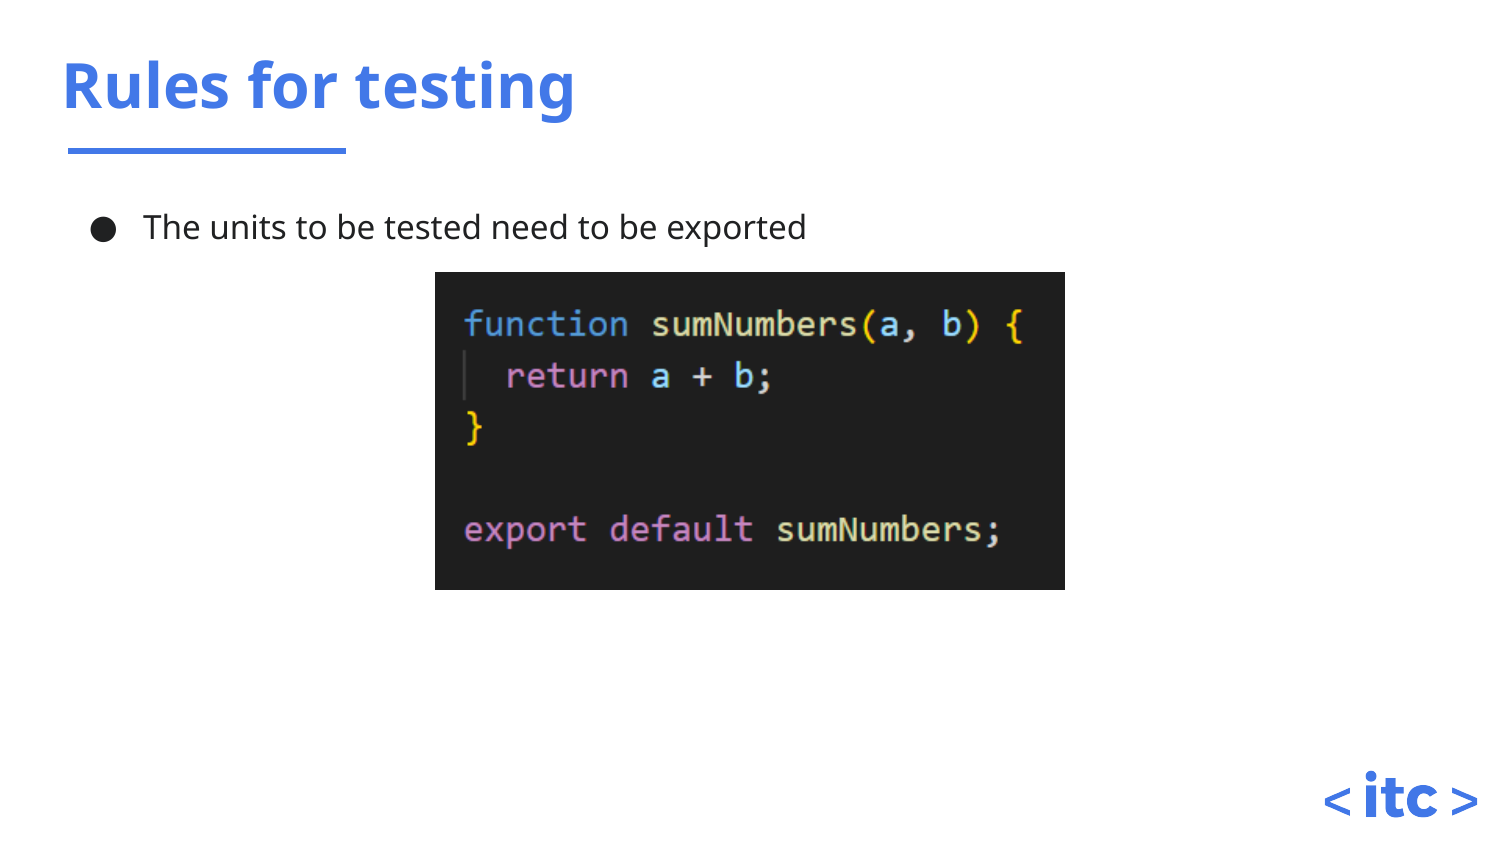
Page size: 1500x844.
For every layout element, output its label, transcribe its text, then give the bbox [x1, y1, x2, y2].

text_box The units to be tested need to be exported [68, 151, 1421, 443]
picture [1316, 759, 1485, 828]
text_box Rules for testing [46, 39, 1318, 136]
picture [434, 272, 1066, 591]
